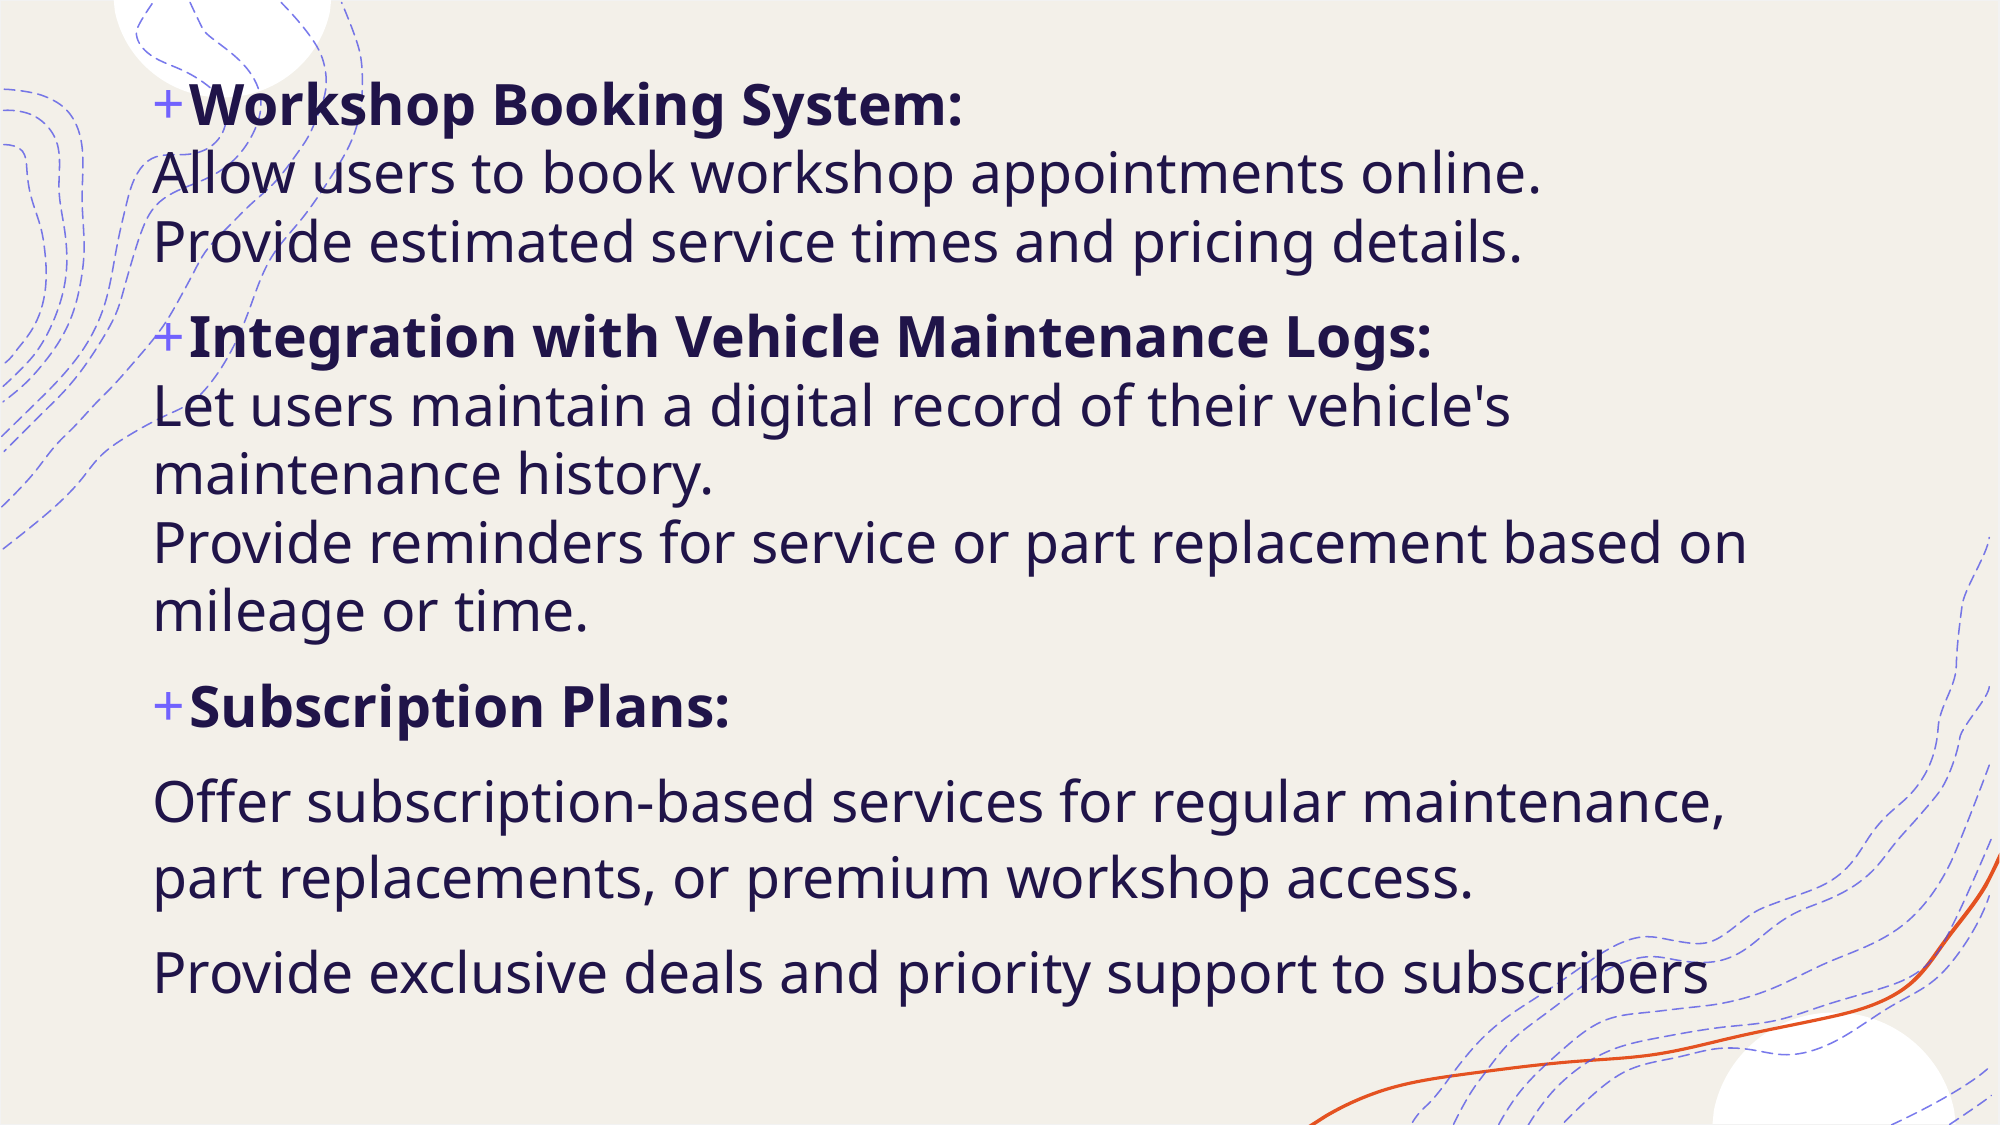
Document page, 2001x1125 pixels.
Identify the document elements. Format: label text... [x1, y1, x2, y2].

list Workshop Booking System: Allow users to book workshop appointments online. Provide estimated service times and pricing details. Integration with Vehicle Maintenance Logs: Let users maintain a digital record of their vehicle's maintenance history. Provide reminders for service or part replacement based on mileage or time. Subscription Plans: Offer subscription-based services for regular maintenance, part replacements, or premium workshop access. Provide exclusive deals and priority support to subscribers [137, 54, 1863, 1014]
